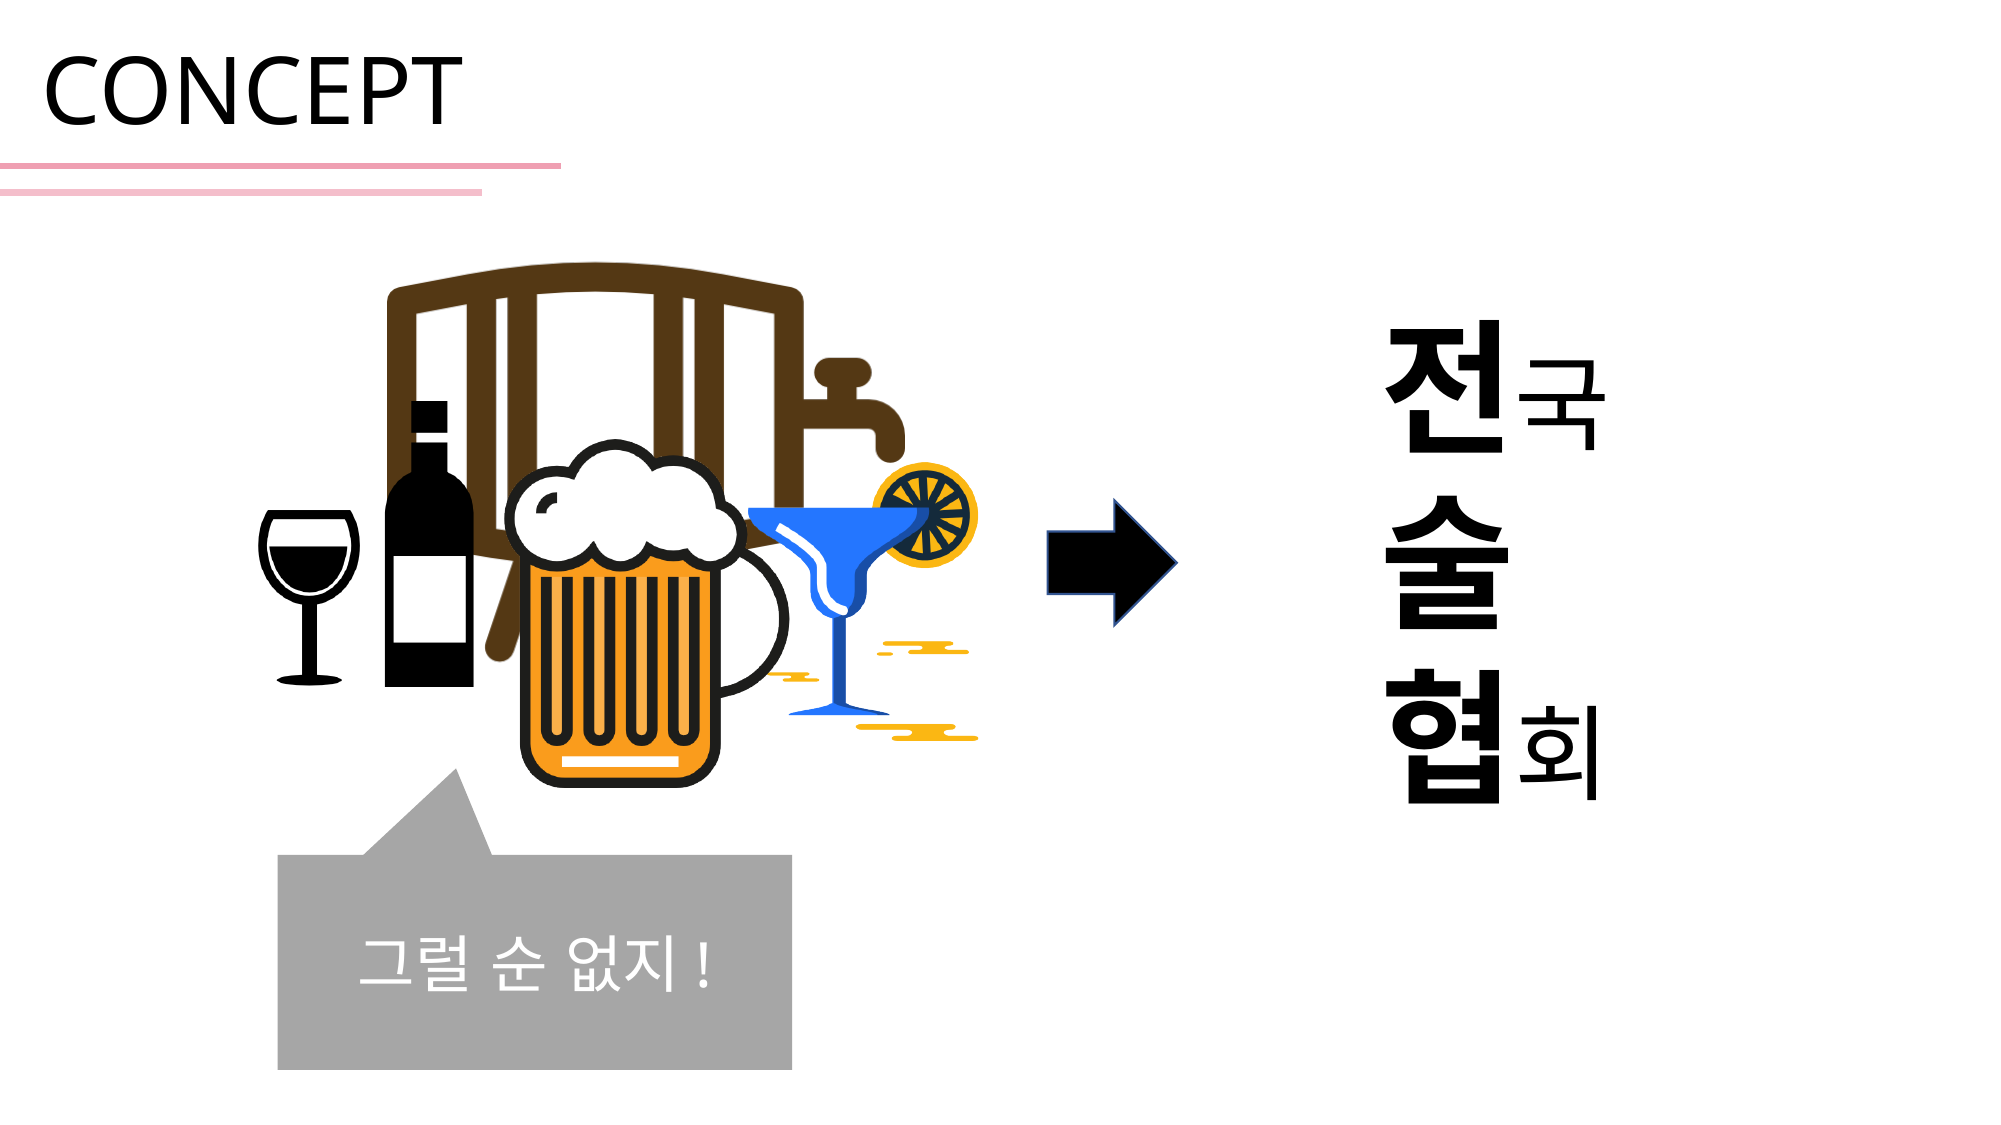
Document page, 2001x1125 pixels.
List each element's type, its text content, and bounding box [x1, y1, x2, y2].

text_box 그럴 순 없지! [276, 766, 794, 1071]
text_box CONCEPT [26, 23, 488, 151]
picture [223, 203, 1003, 788]
text_box [1046, 497, 1179, 628]
text_box 전국 술 협회 [1365, 289, 1723, 830]
